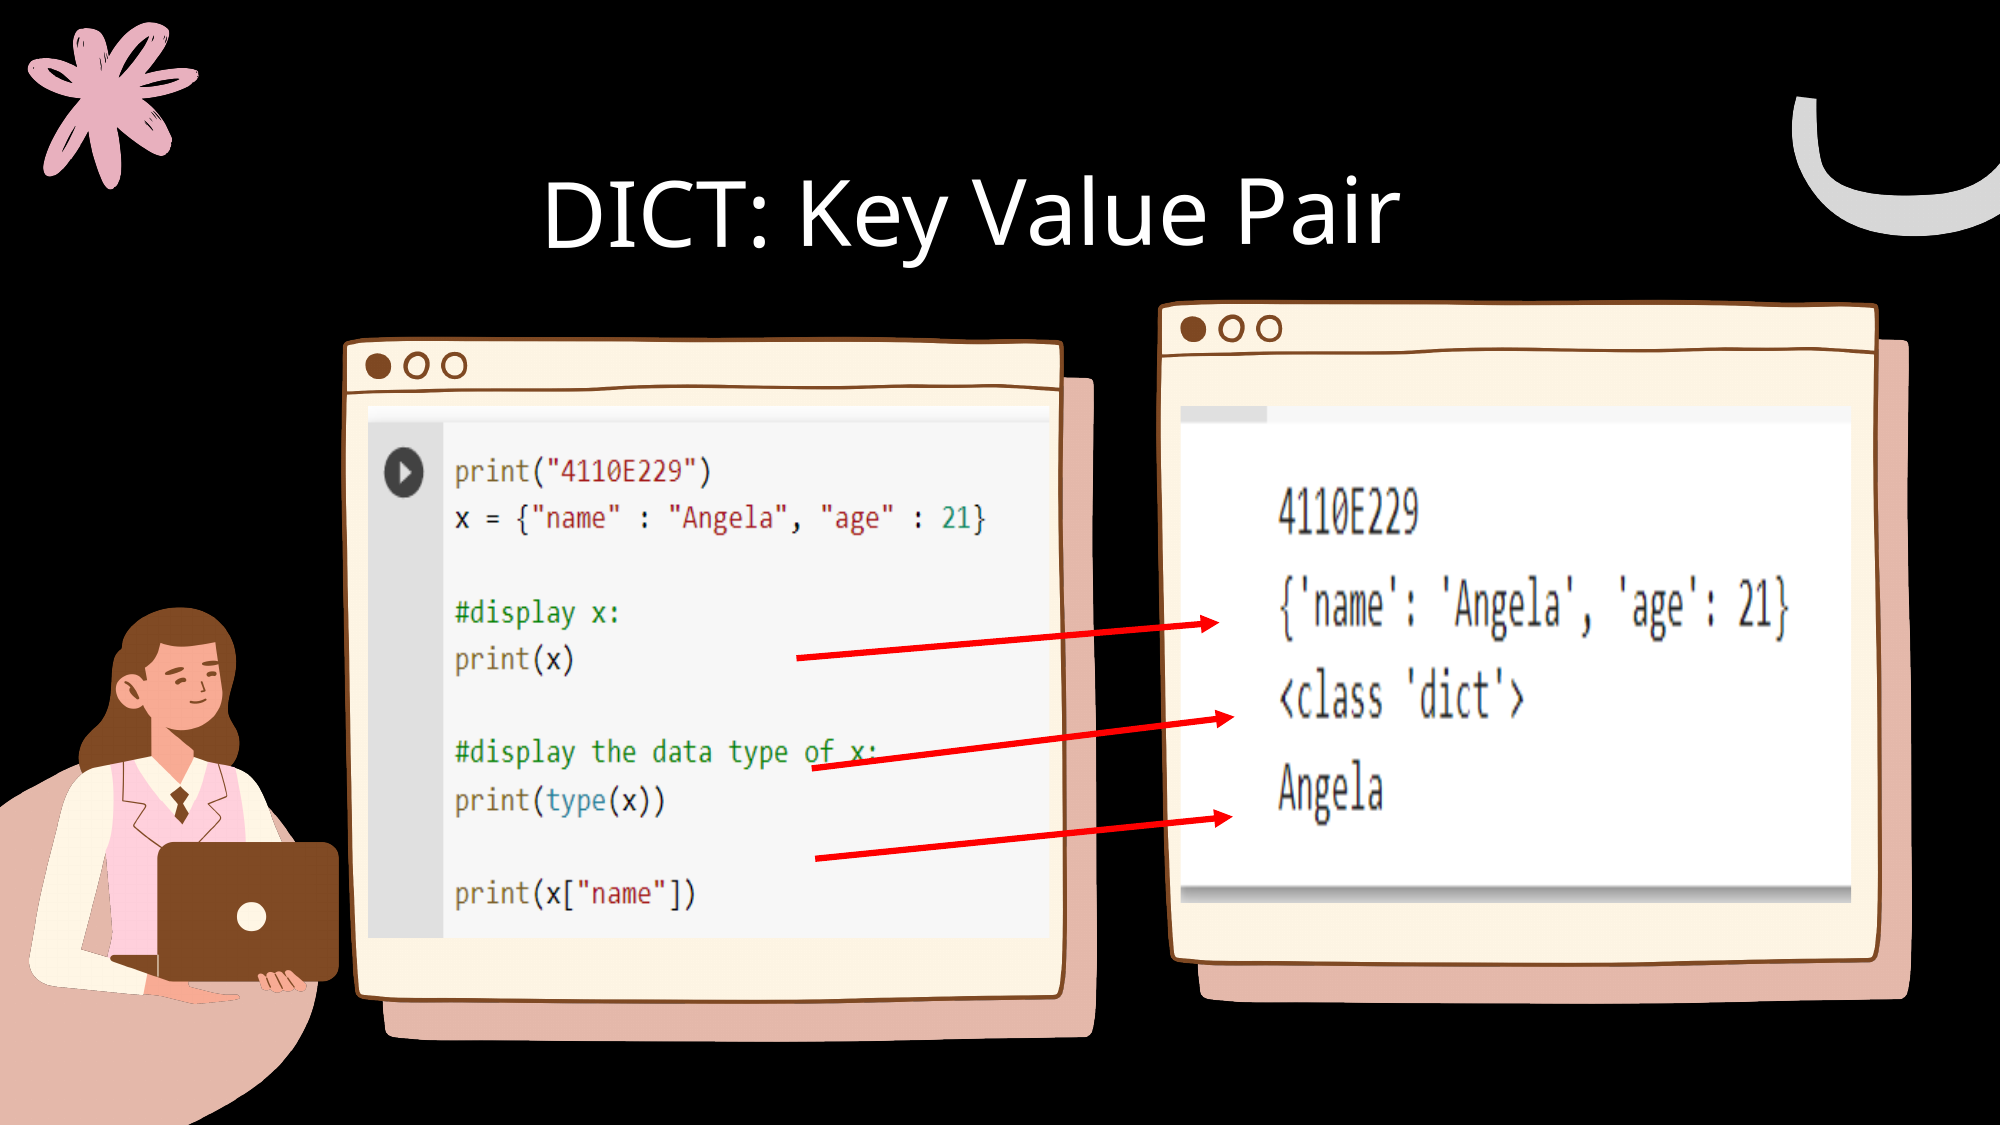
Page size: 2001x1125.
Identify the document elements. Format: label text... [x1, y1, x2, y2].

picture [1772, 96, 2000, 255]
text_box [814, 816, 1234, 859]
picture [0, 597, 339, 1125]
picture [341, 336, 1098, 1042]
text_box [811, 716, 1235, 769]
picture [1155, 299, 1912, 1005]
picture [27, 22, 199, 190]
text_box DICT: Key Value Pair [254, 168, 1689, 269]
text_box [796, 622, 1220, 659]
